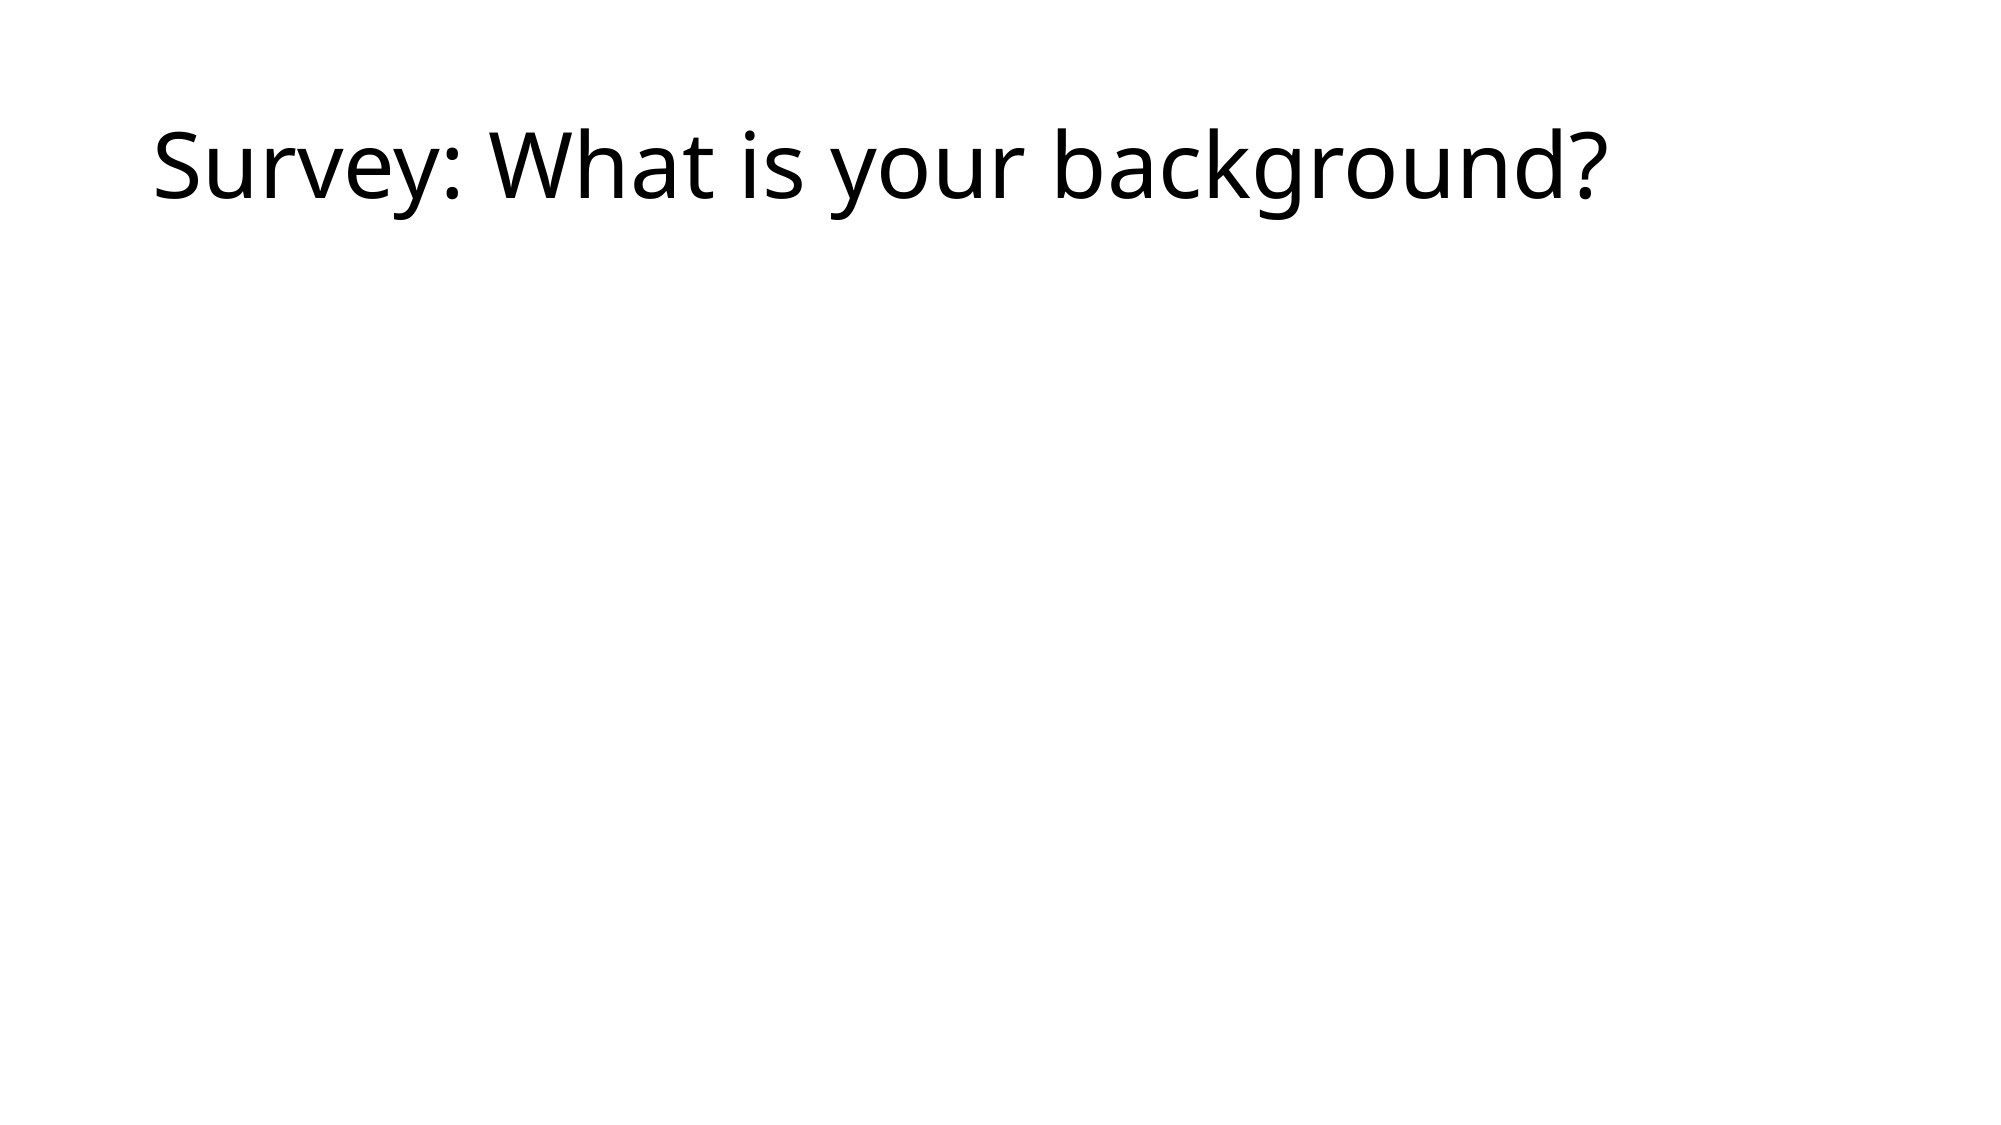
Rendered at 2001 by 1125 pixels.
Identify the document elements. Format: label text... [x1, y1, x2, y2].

title Survey: What is your background? [137, 59, 1863, 278]
